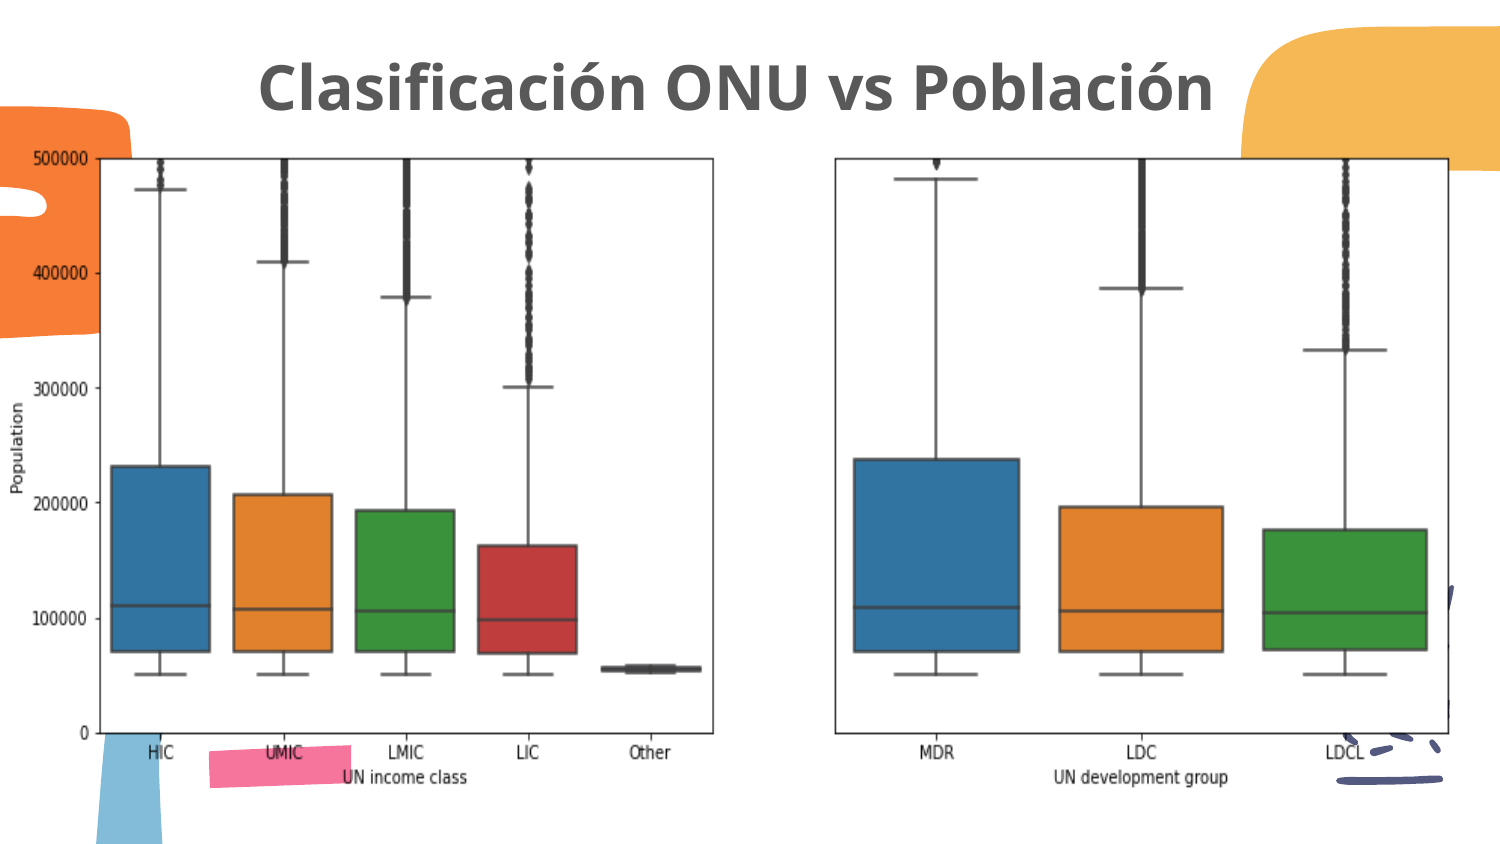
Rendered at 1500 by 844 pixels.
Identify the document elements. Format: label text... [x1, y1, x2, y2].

title Clasificación ONU vs Población [104, 32, 1371, 127]
picture [0, 138, 1457, 800]
